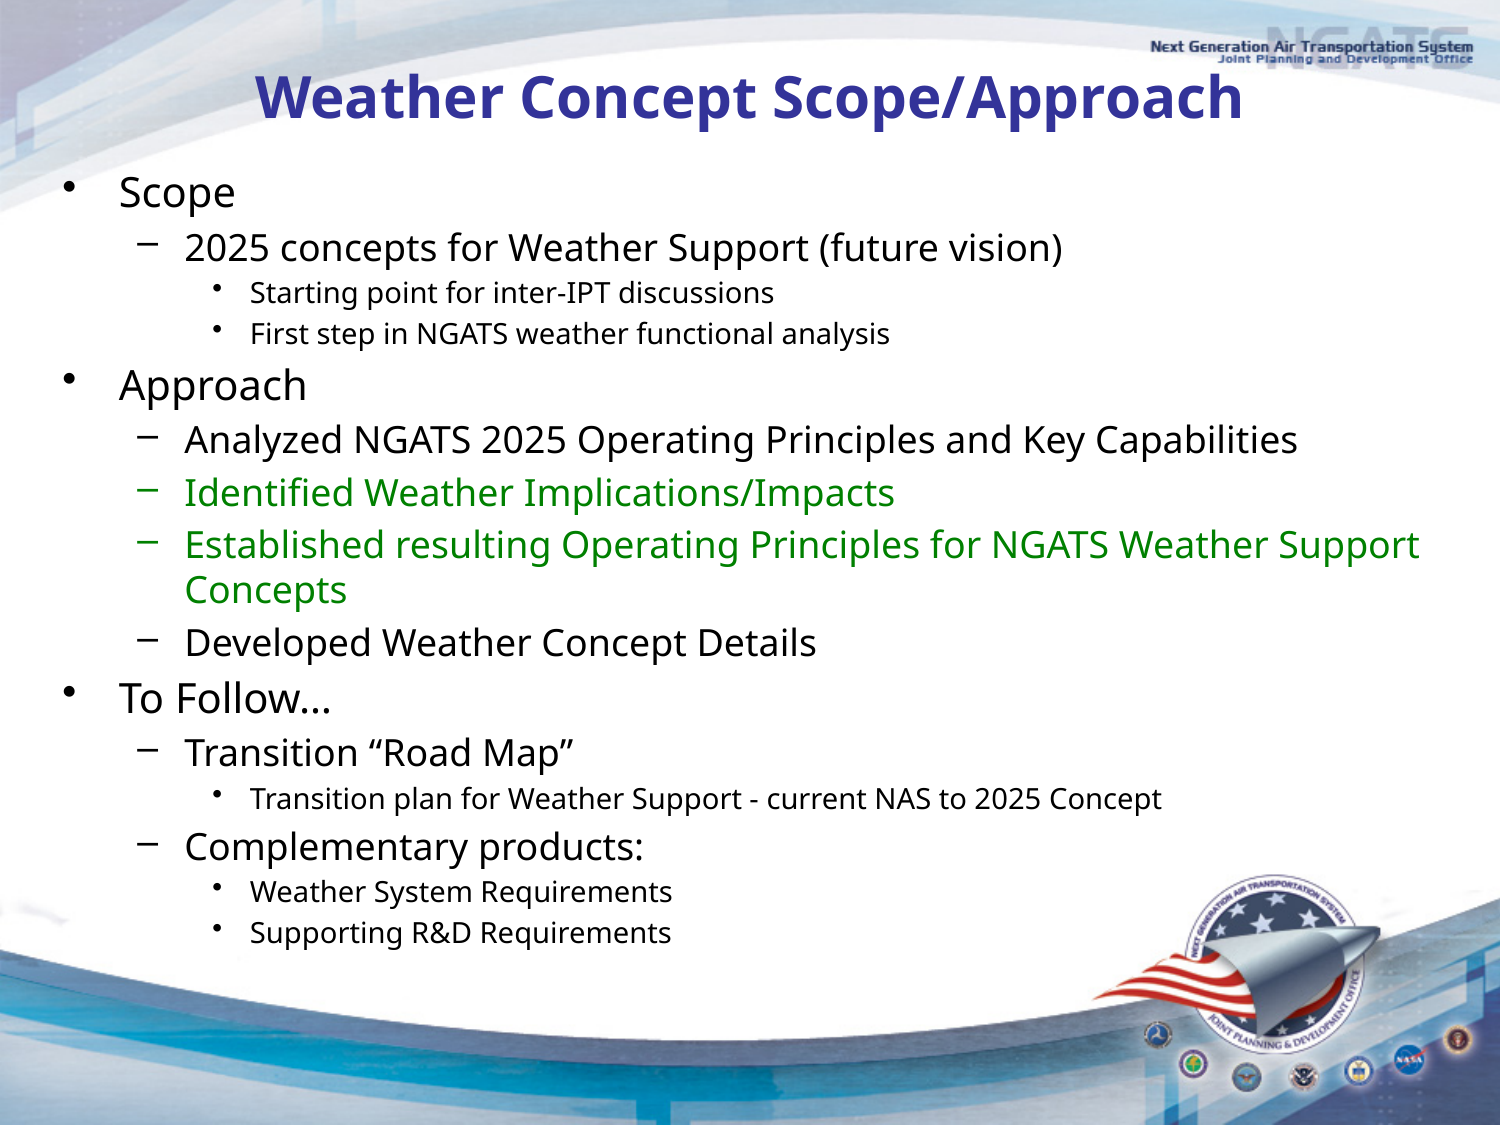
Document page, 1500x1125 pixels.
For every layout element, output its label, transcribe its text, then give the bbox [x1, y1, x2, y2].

list Scope 2025 concepts for Weather Support (future vision) Starting point for inter-IPT discussions First step in NGATS weather functional analysis Approach Analyzed NGATS 2025 Operating Principles and Key Capabilities Identified Weather Implications/Impacts Established resulting Operating Principles for NGATS Weather Support Concepts Developed Weather Concept Details To Follow… Transition “Road Map” Transition plan for Weather Support - current NAS to 2025 Concept Complementary products: Weather System Requirements Supporting R&D Requirements [47, 158, 1437, 1033]
picture [0, 0, 1500, 1125]
title Weather Concept Scope/Approach [75, 33, 1425, 158]
